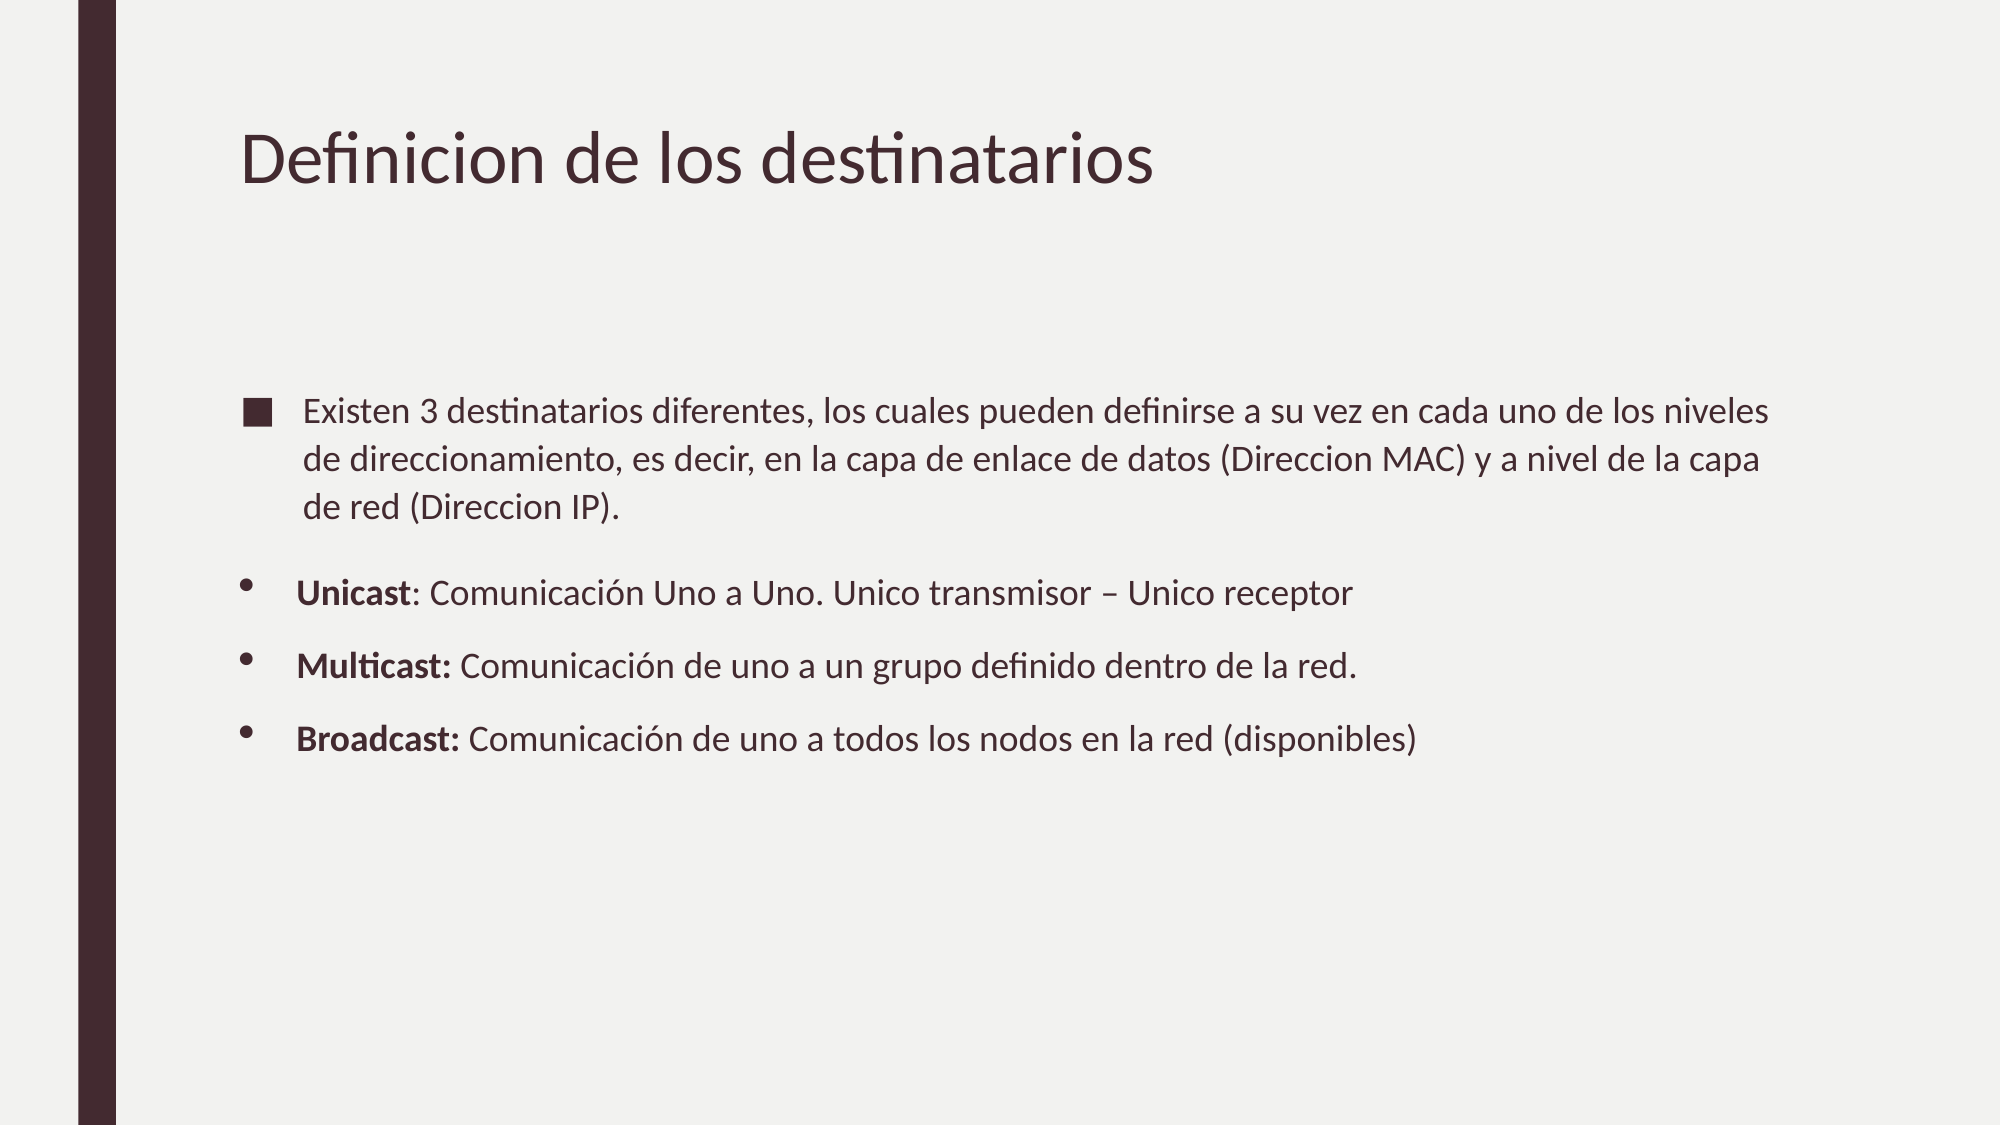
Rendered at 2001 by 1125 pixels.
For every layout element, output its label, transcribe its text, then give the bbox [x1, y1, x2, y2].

title Definicion de los destinatarios [225, 112, 1800, 357]
list Existen 3 destinatarios diferentes, los cuales pueden definirse a su vez en cada uno de los niveles de direccionamiento, es decir, en la capa de enlace de datos (Direccion MAC) y a nivel de la capa de red (Direccion IP). Unicast: Comunicación Uno a Uno. Unico transmisor – Unico receptor Multicast: Comunicación de uno a un grupo definido dentro de la red. Broadcast: Comunicación de uno a todos los nodos en la red (disponibles) [225, 375, 1800, 963]
